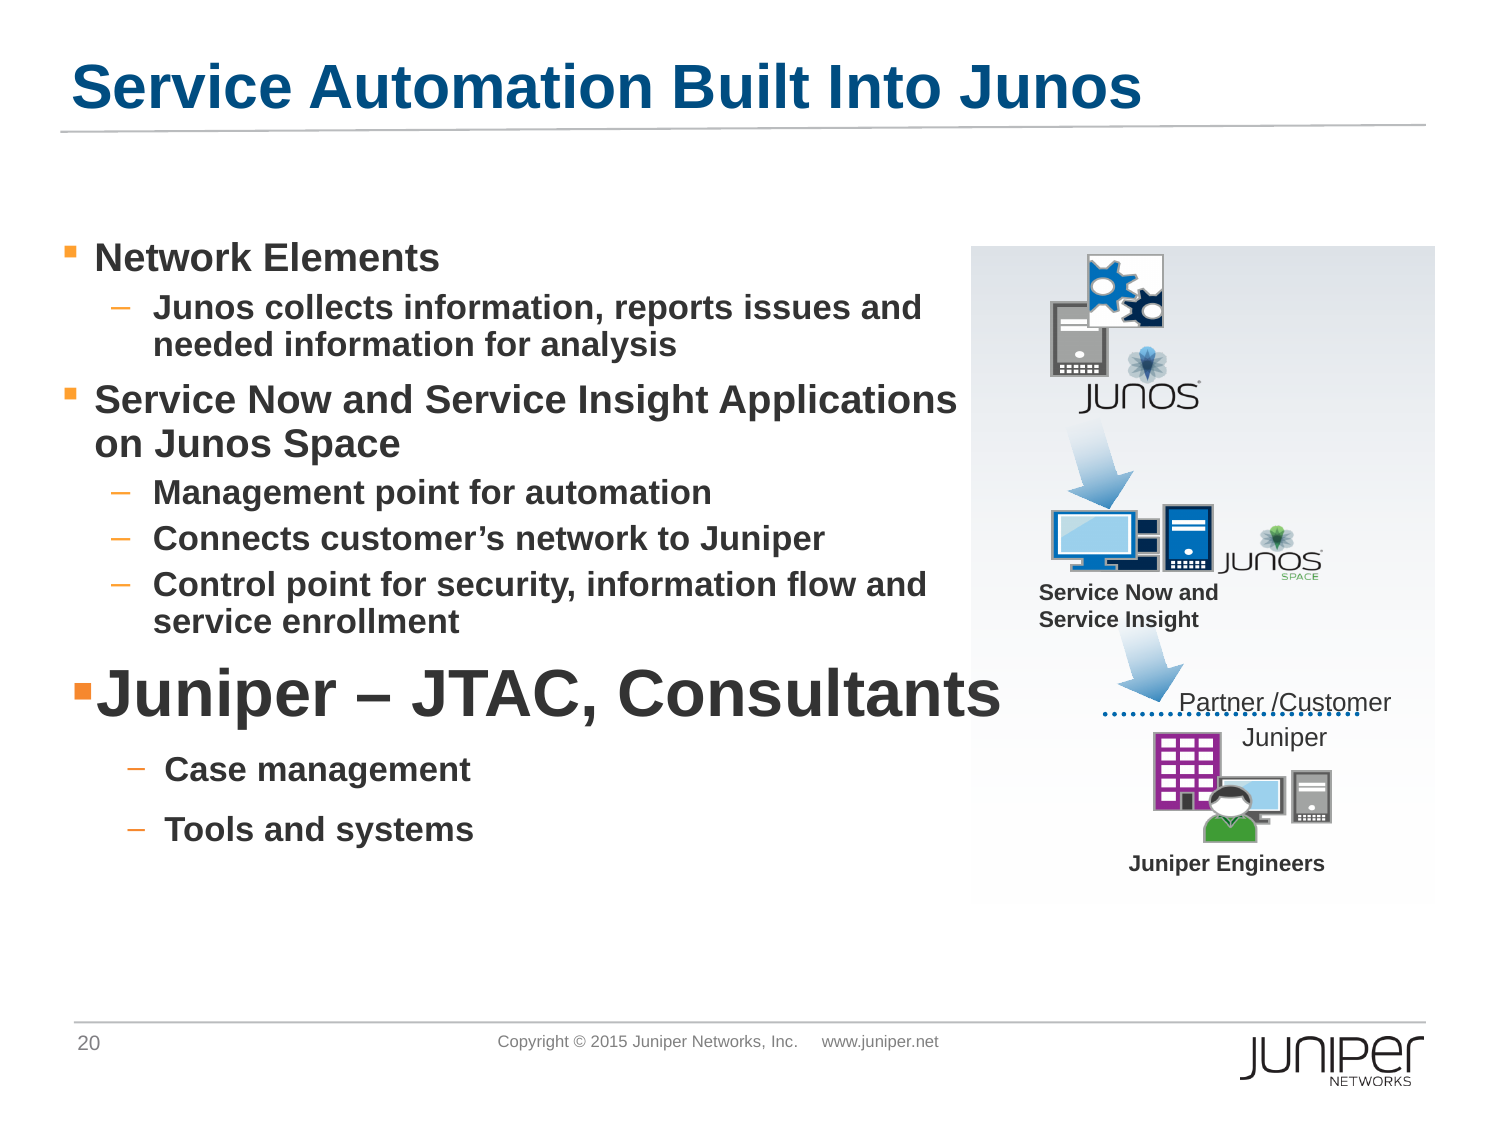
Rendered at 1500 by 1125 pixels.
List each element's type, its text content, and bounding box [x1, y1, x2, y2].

text_box Service Now and Service Insight Applications on Junos Space Management point for automation Connects customer’s network to Juniper Control point for security, information flow and service enrollment [61, 379, 971, 629]
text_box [1097, 613, 1435, 885]
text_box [1050, 254, 1224, 419]
picture [1240, 1036, 1424, 1086]
text_box Network Elements Junos collects information, reports issues and needed information for analysis [61, 237, 980, 362]
title Service Automation Built Into Junos [61, 49, 1411, 141]
text_box [971, 246, 1435, 914]
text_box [1038, 420, 1343, 613]
text_box [46, 379, 1006, 929]
